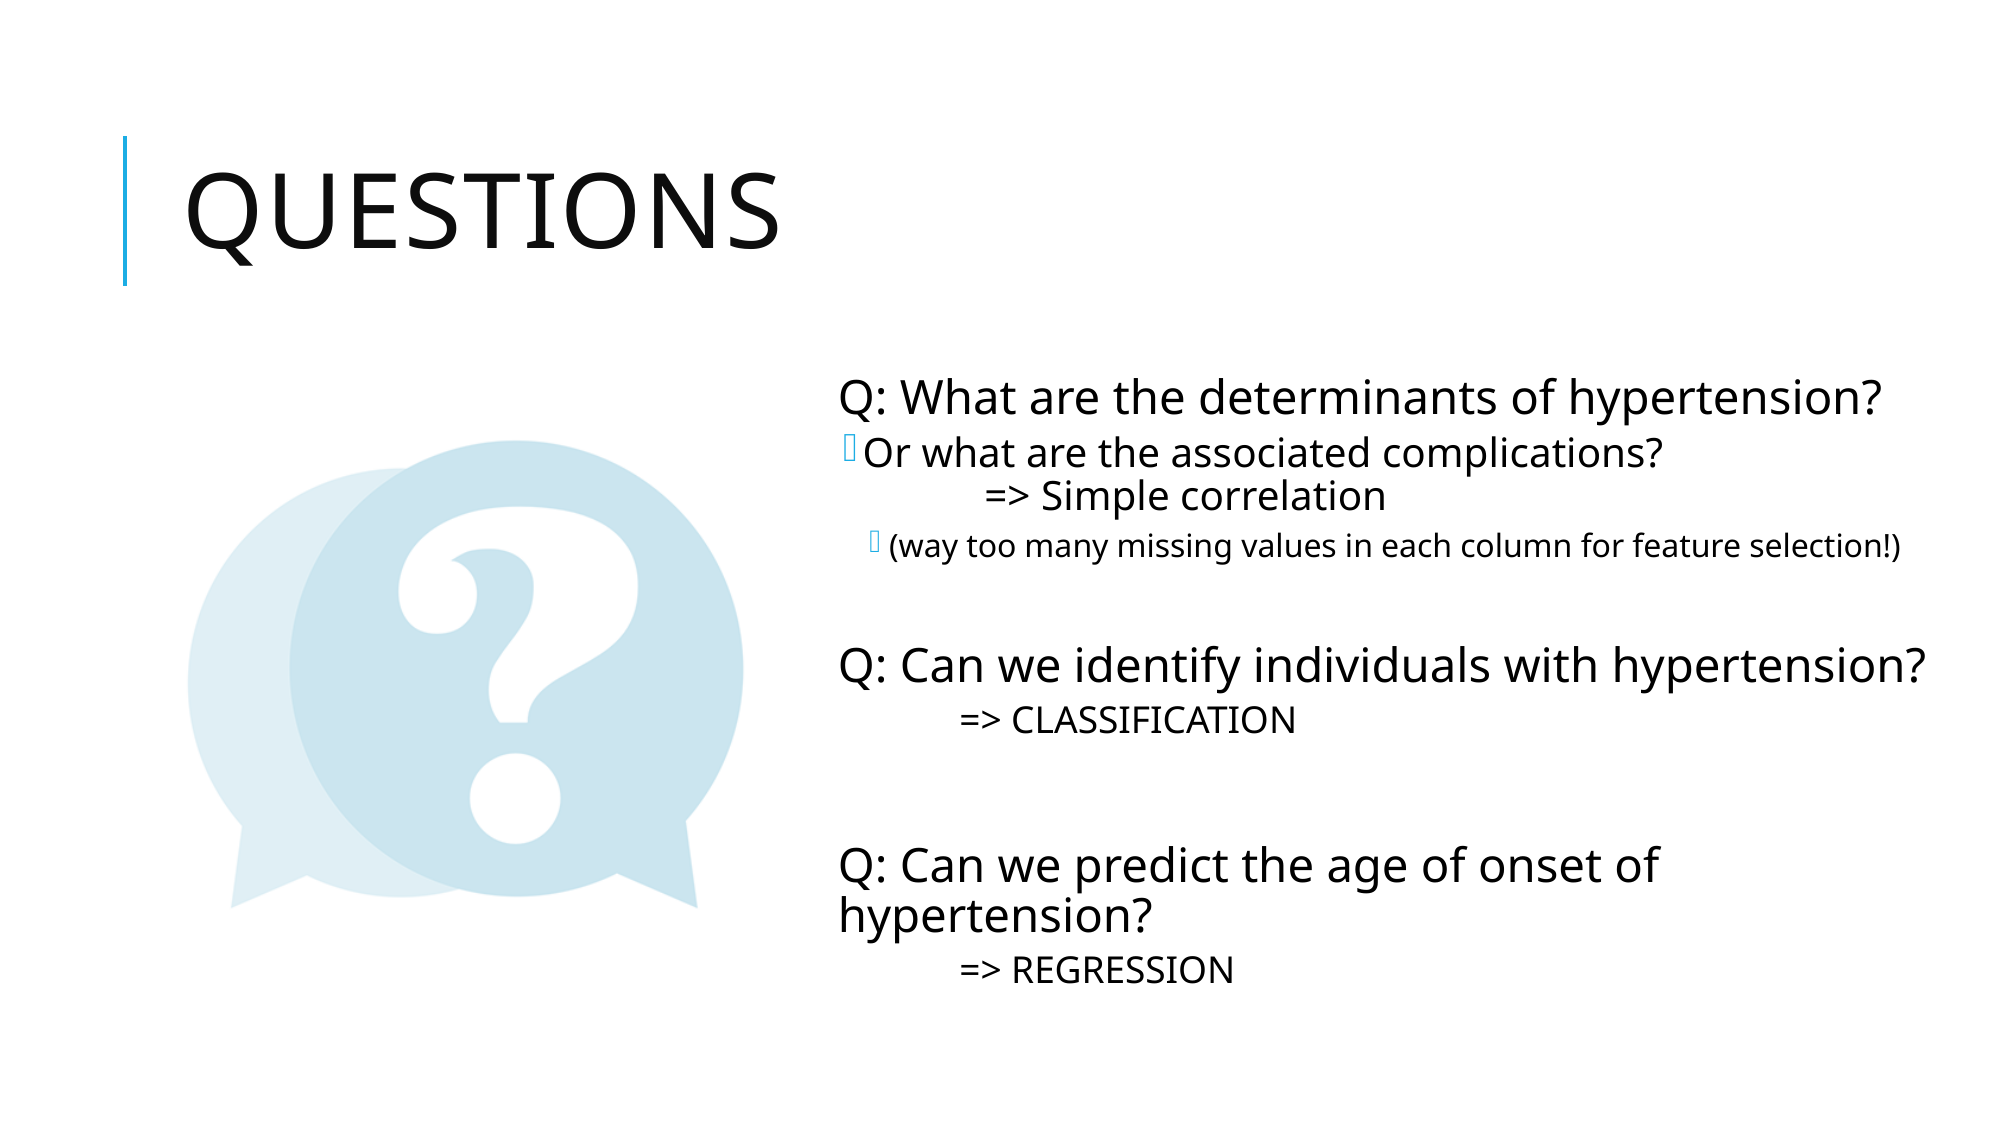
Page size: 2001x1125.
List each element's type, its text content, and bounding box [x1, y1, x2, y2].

list Q: What are the determinants of hypertension? Or what are the associated complications? => Simple correlation (way too many missing values in each column for feature selection!) Q: Can we identify individuals with hypertension? => CLASSIFICATION Q: Can we predict the age of onset of hypertension? => REGRESSION [817, 366, 1937, 1027]
picture [167, 436, 762, 912]
title QUESTIONS [168, 96, 1763, 342]
